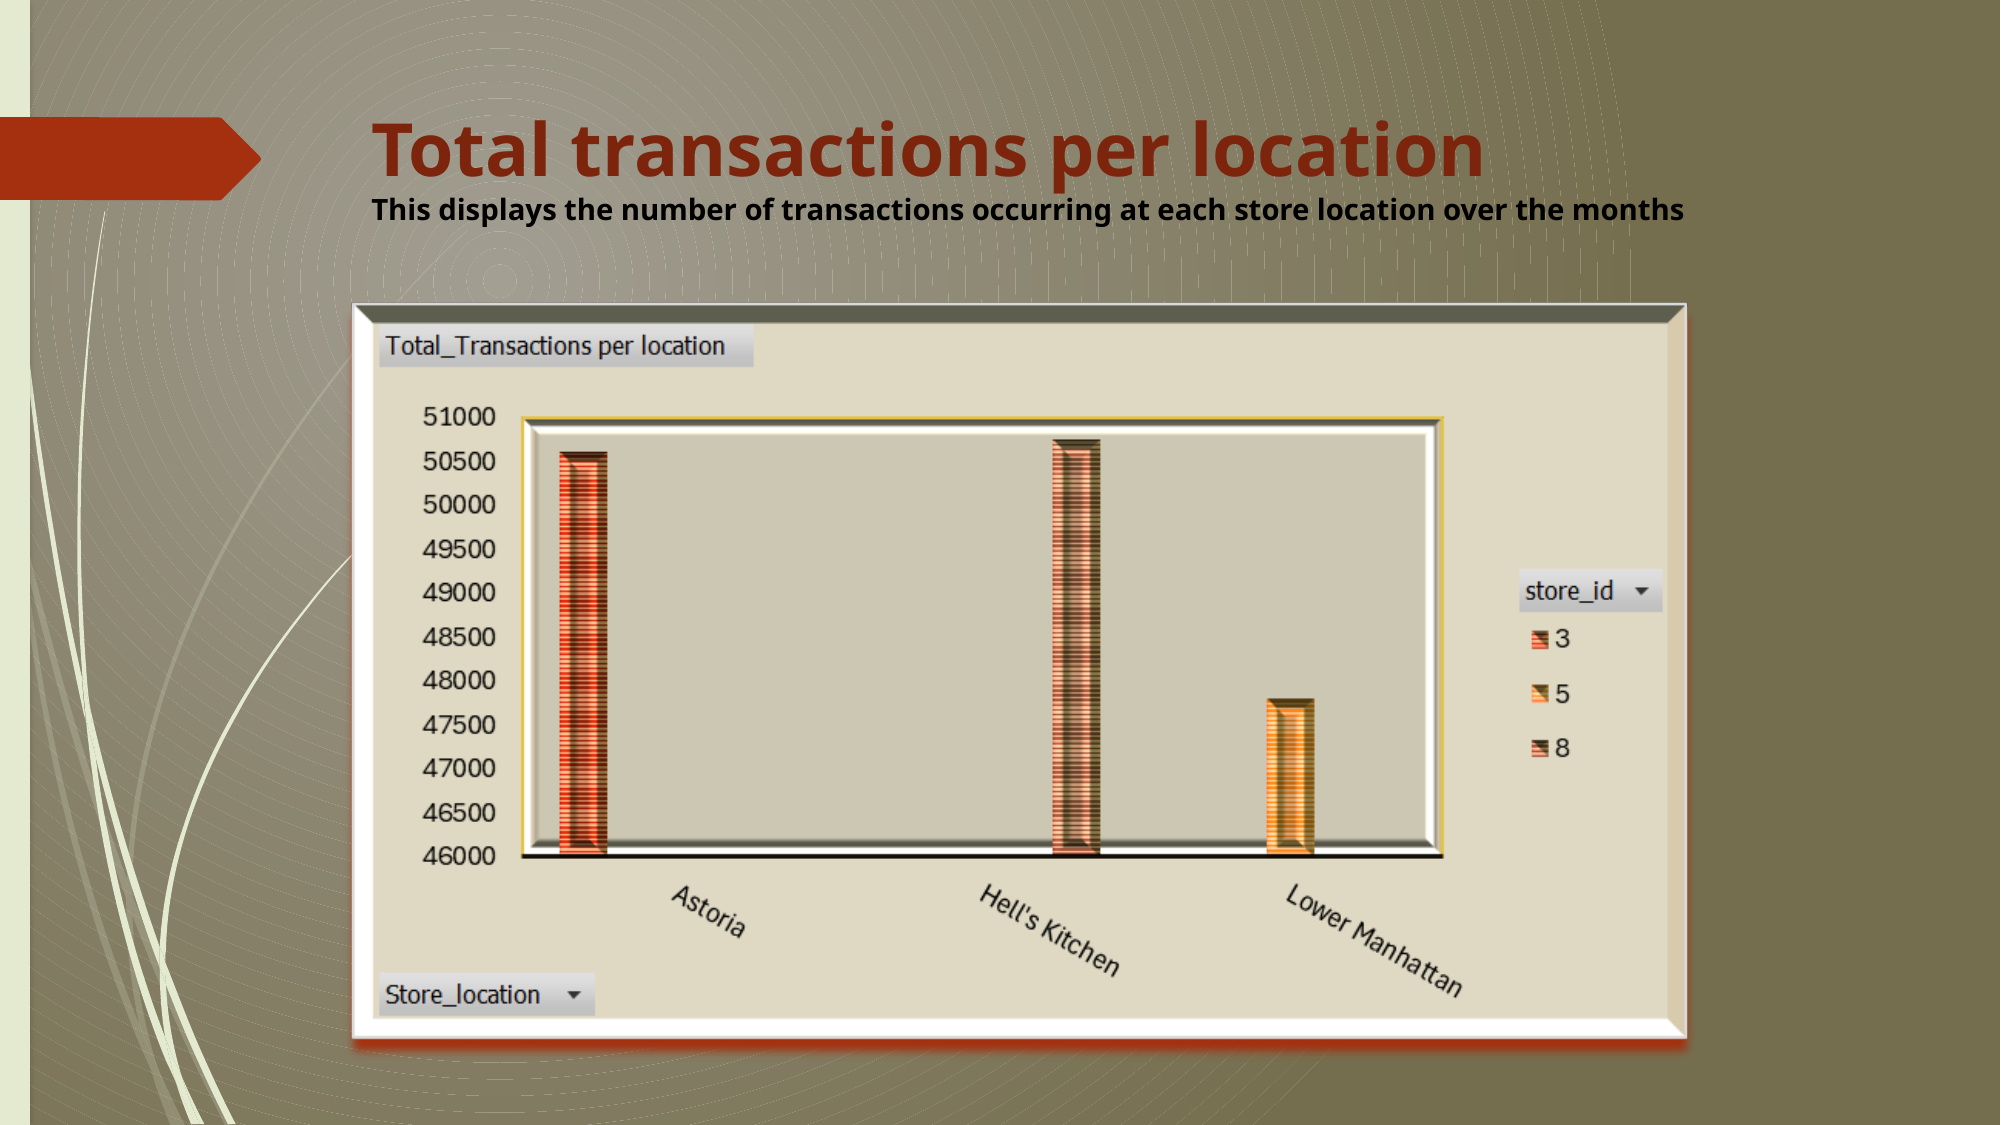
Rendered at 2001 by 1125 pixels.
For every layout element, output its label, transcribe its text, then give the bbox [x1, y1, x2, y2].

title Total transactions per location This displays the number of transactions occurring at each store location over the months [356, 96, 1703, 260]
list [338, 301, 1703, 1068]
